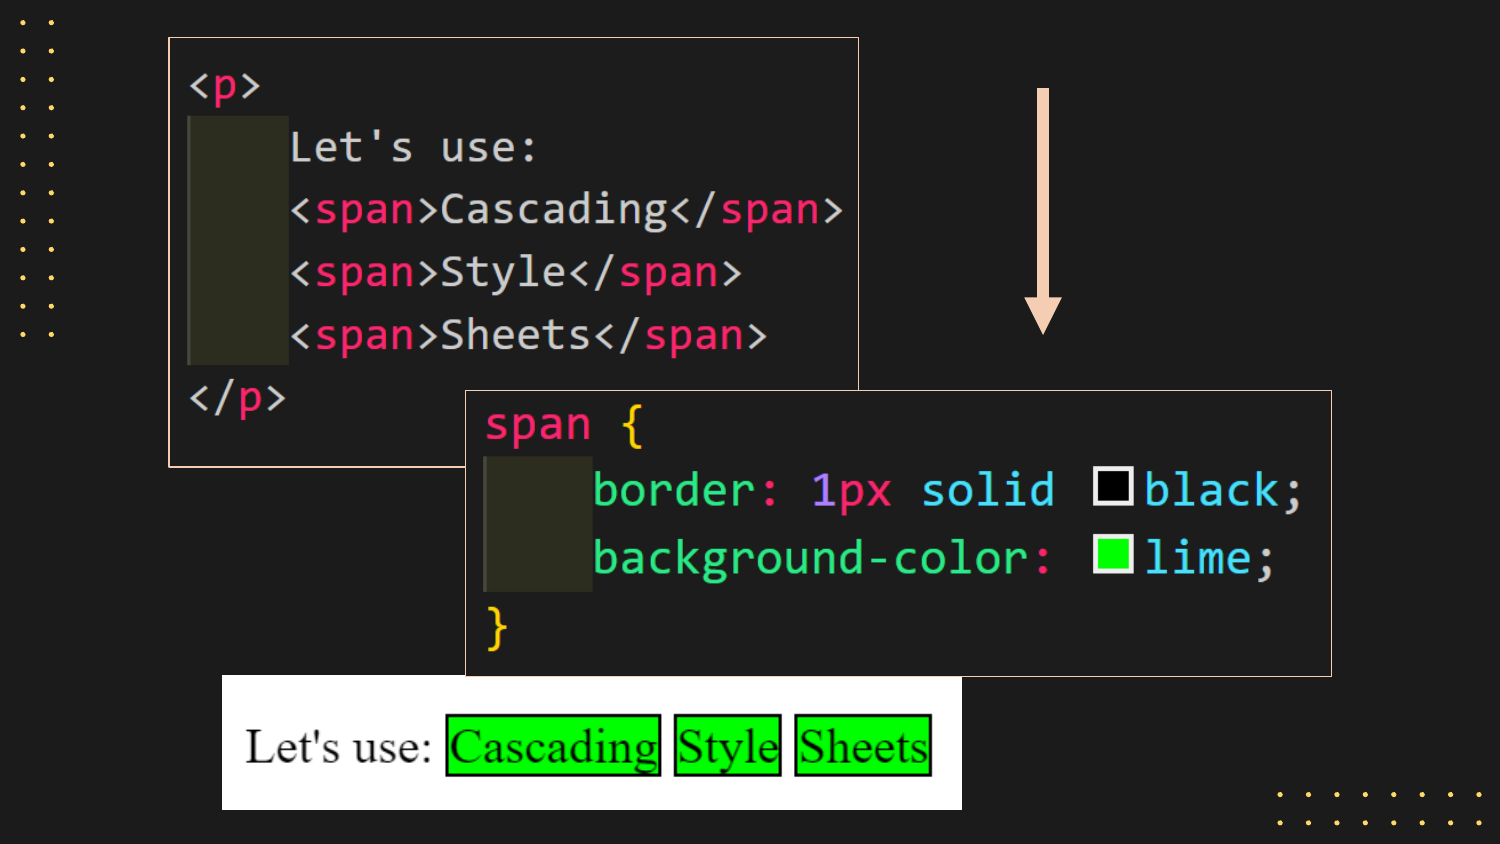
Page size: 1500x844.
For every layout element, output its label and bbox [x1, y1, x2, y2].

picture [169, 38, 1331, 811]
